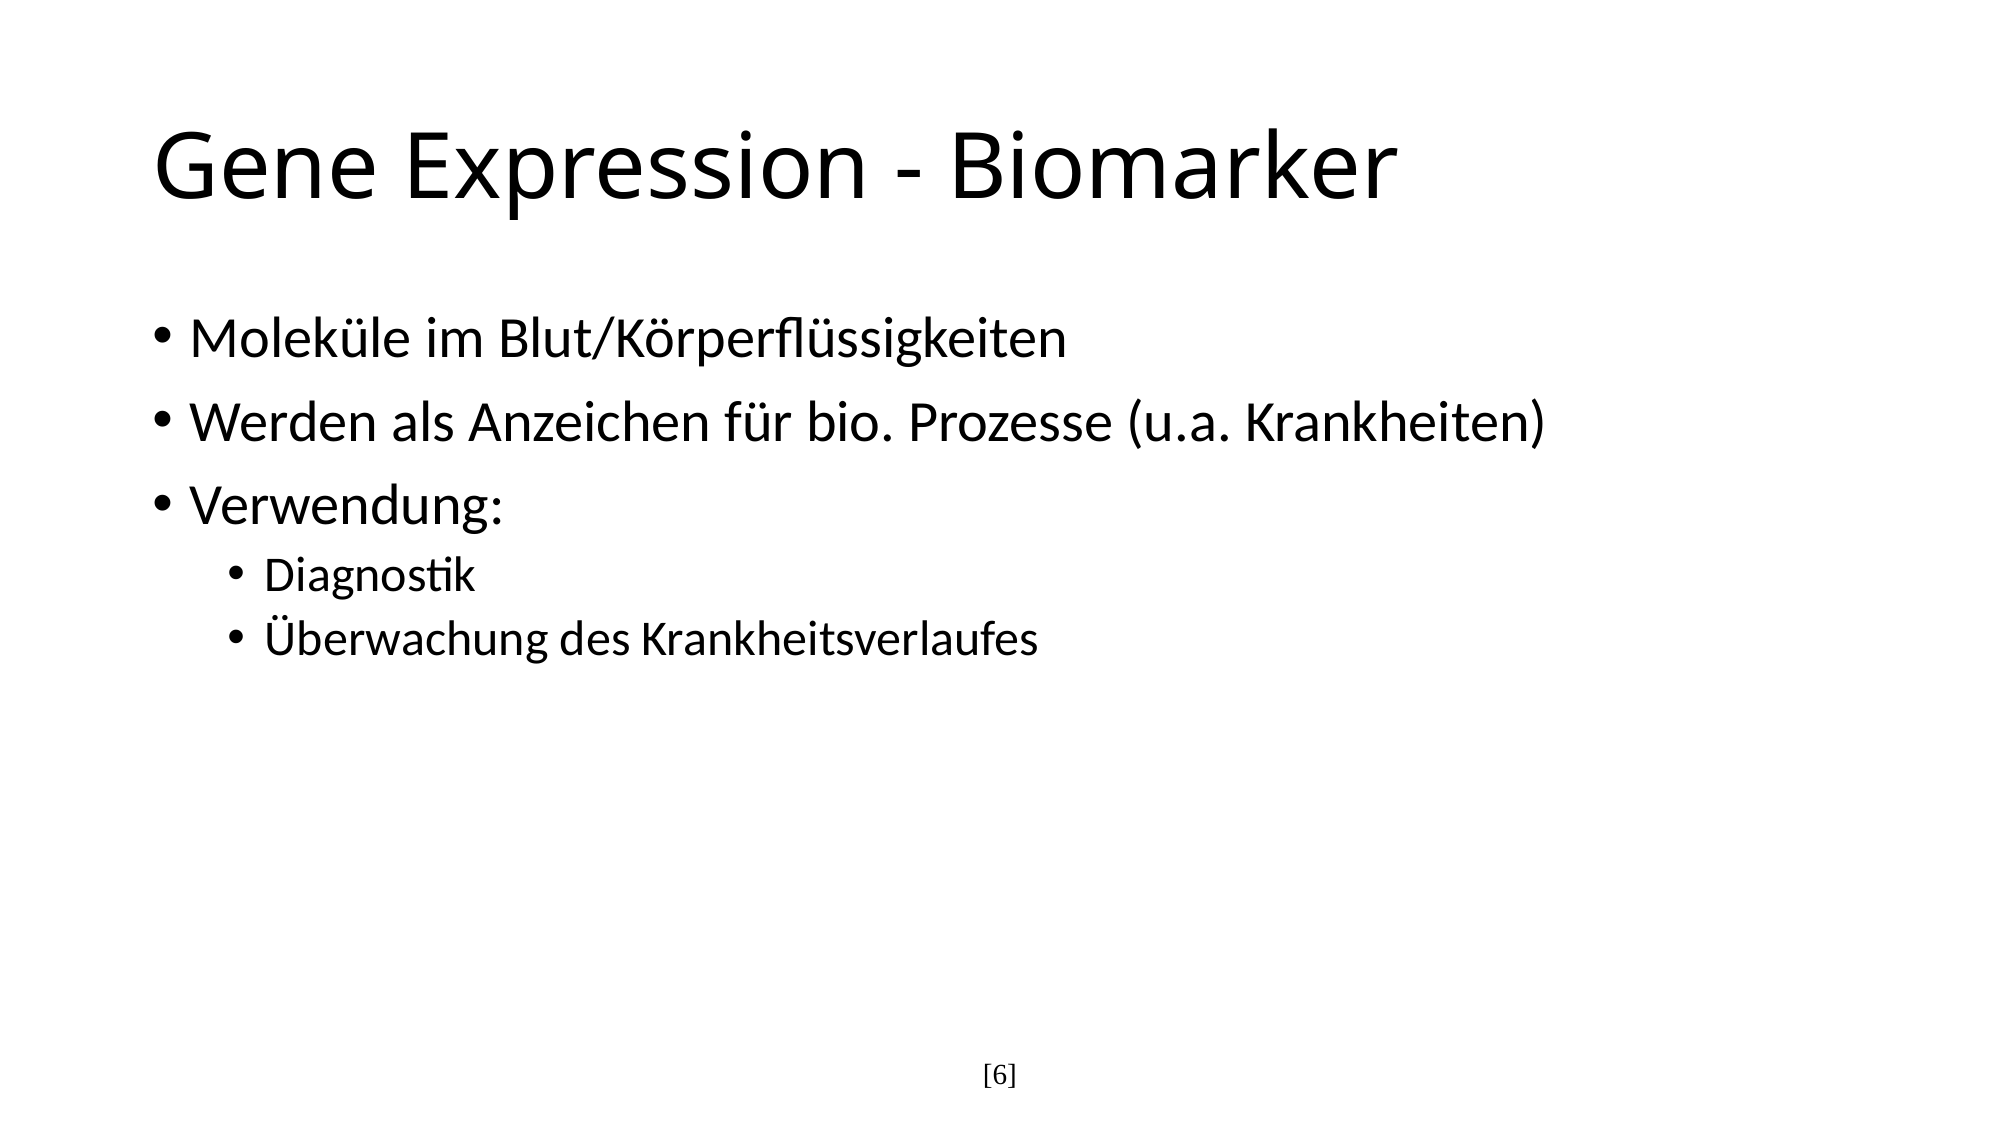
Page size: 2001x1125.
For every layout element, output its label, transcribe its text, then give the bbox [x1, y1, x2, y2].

list Moleküle im Blut/Körperflüssigkeiten Werden als Anzeichen für bio. Prozesse (u.a. Krankheiten) Verwendung: Diagnostik Überwachung des Krankheitsverlaufes [137, 299, 1863, 1014]
title Gene Expression - Biomarker [137, 59, 1863, 278]
footer [6] [662, 1042, 1338, 1103]
